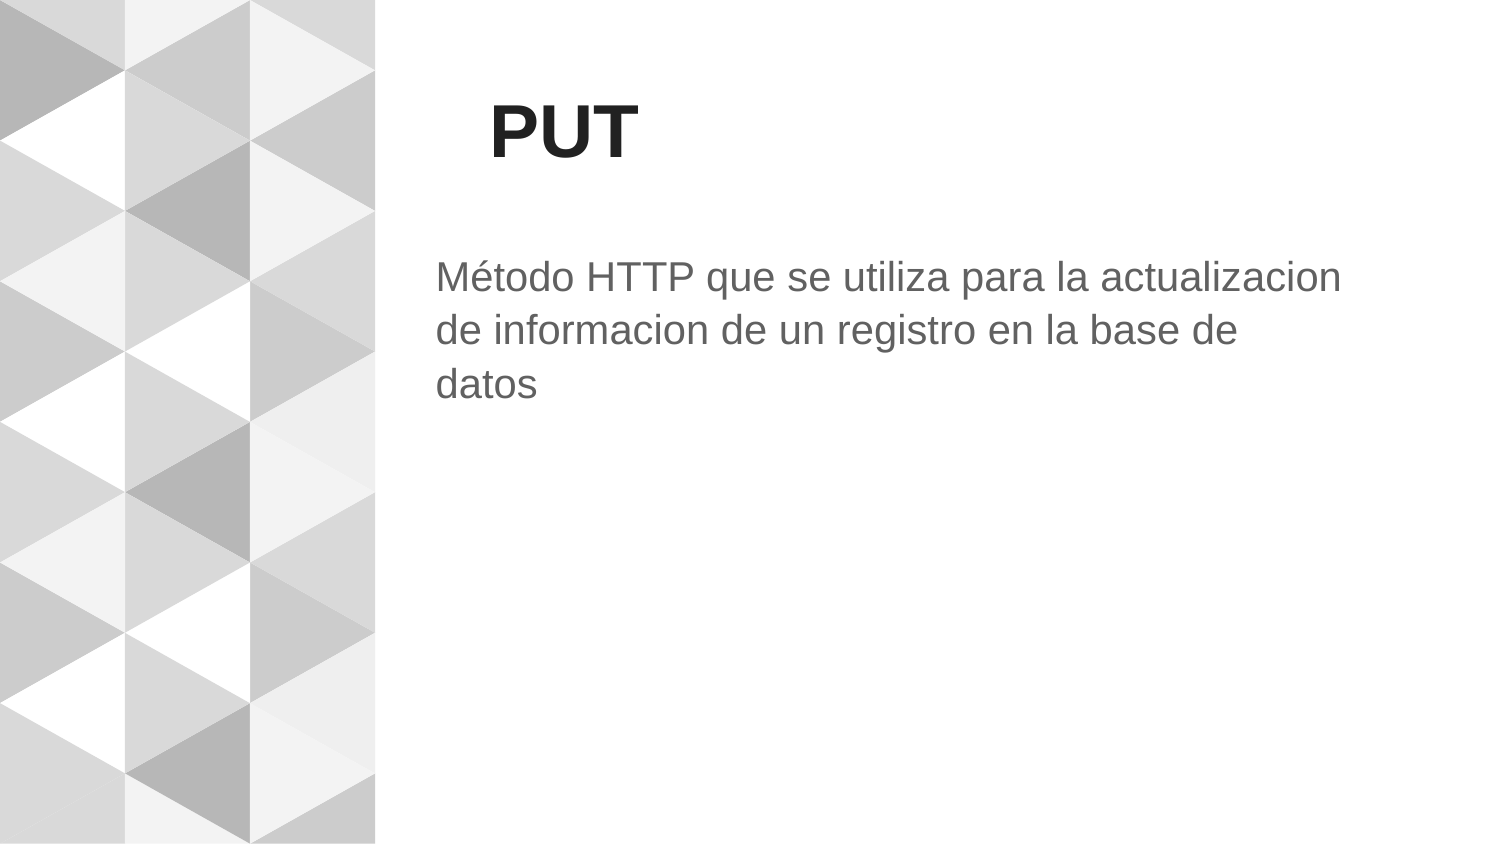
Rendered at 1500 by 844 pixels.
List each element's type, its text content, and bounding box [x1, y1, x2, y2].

title PUT [474, 73, 1417, 189]
list Método HTTP que se utiliza para la actualizacion de informacion de un registro en la base de datos [420, 231, 1363, 667]
